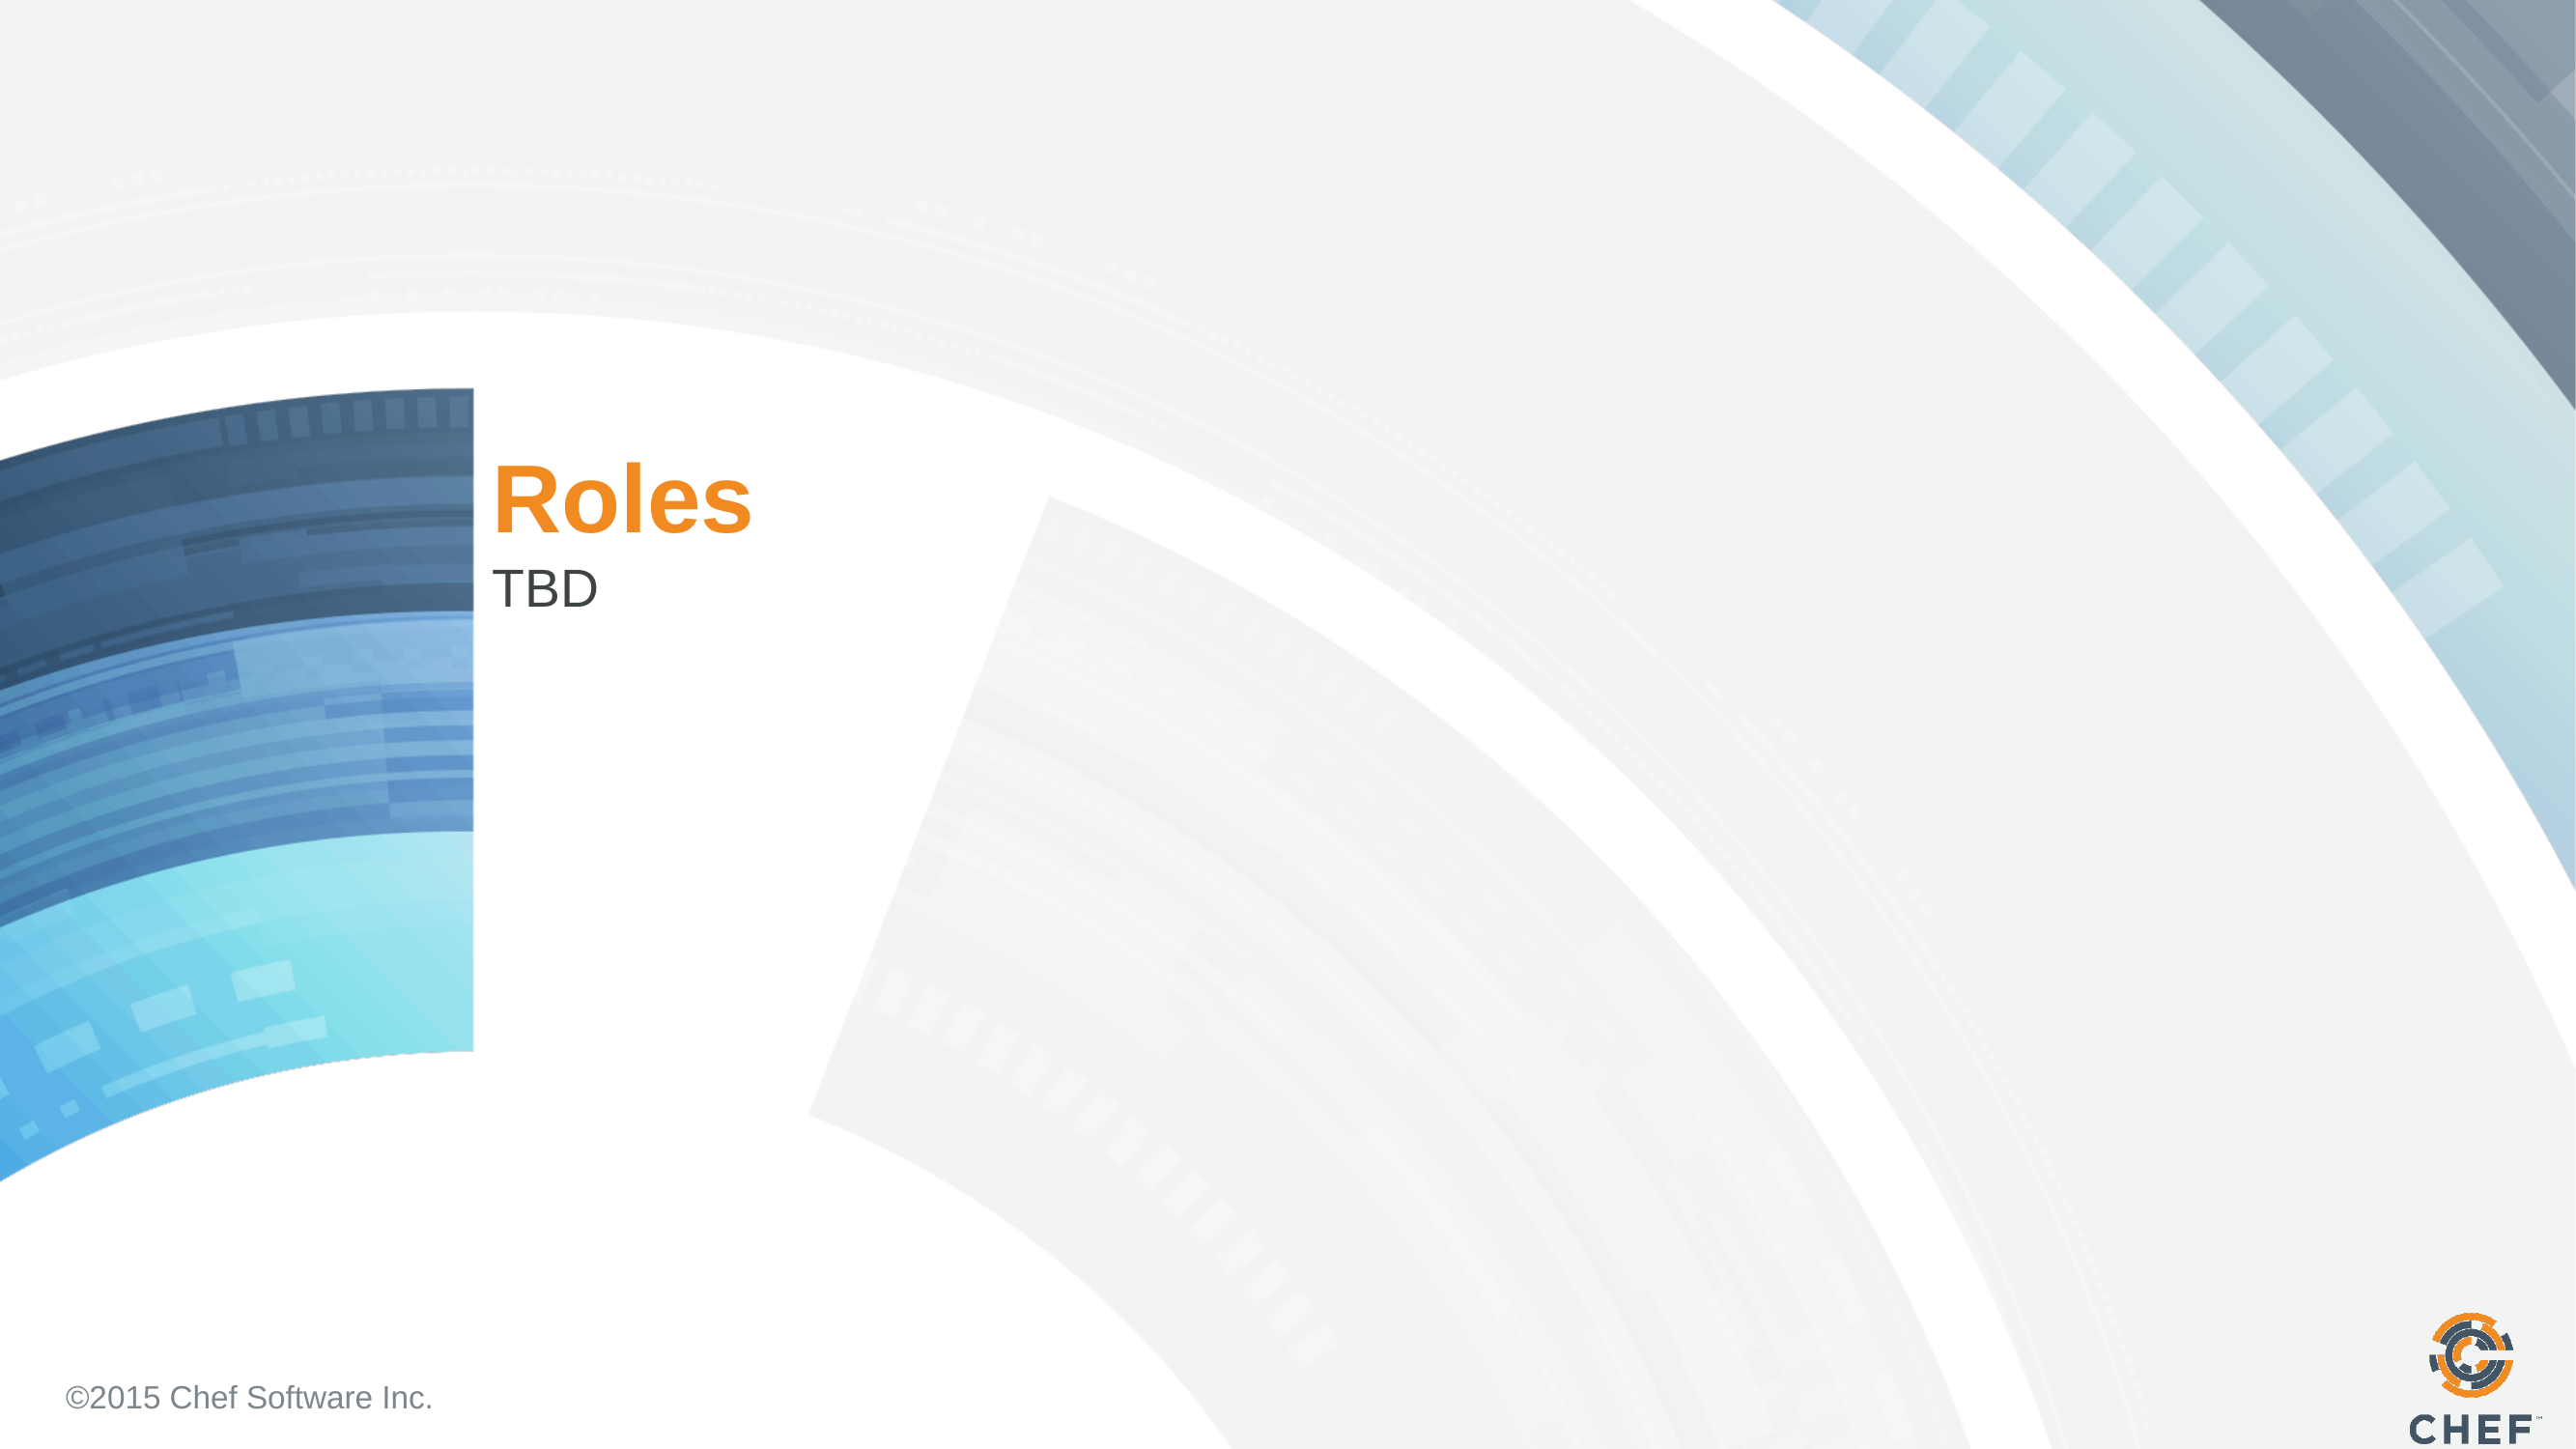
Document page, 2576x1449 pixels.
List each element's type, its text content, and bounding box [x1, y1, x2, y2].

picture [0, 0, 2576, 1449]
title Roles [477, 395, 2217, 547]
subtitle TBD [477, 547, 2217, 635]
footer ©2015 Chef Software Inc. [51, 1361, 952, 1431]
